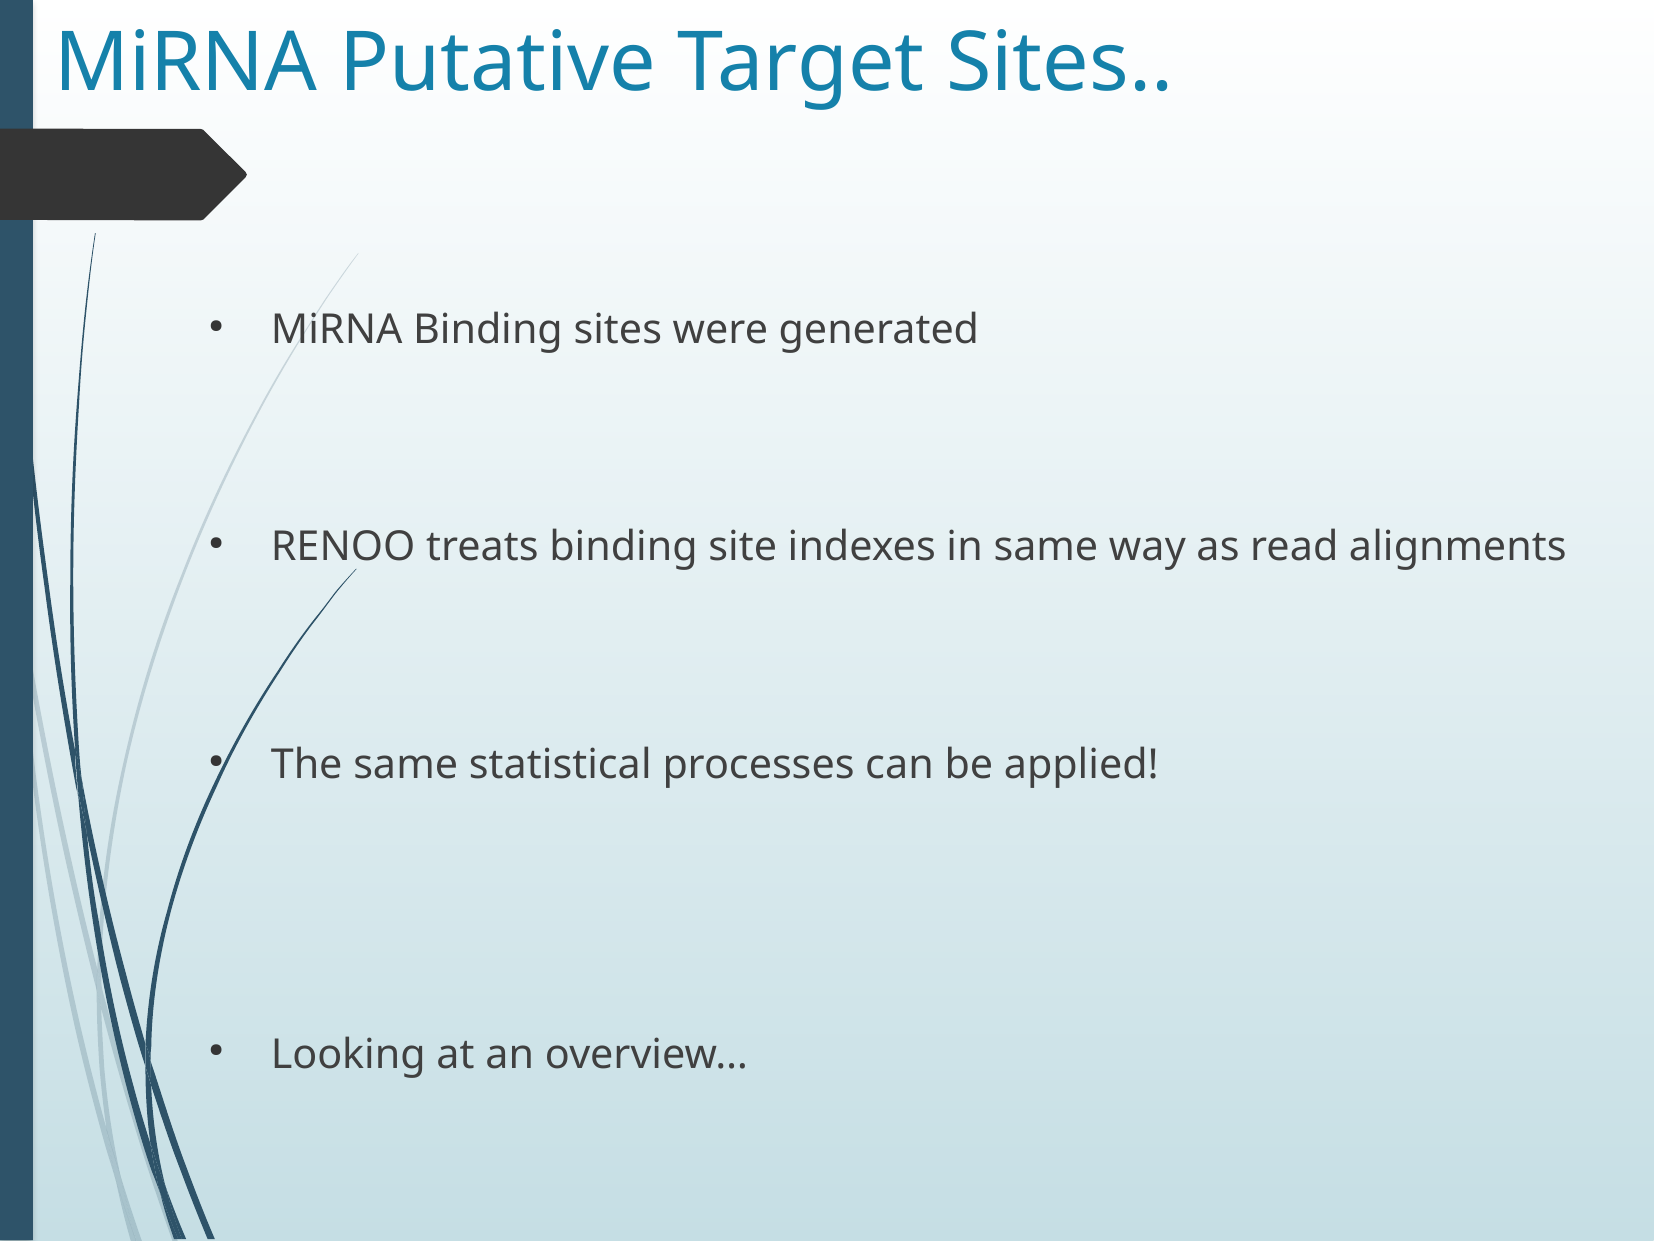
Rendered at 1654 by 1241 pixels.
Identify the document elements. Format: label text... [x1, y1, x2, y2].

list MiRNA Binding sites were generated RENOO treats binding site indexes in same way as read alignments The same statistical processes can be applied! Looking at an overview… [193, 294, 1654, 1136]
title MiRNA Putative Target Sites.. [39, 0, 1528, 207]
